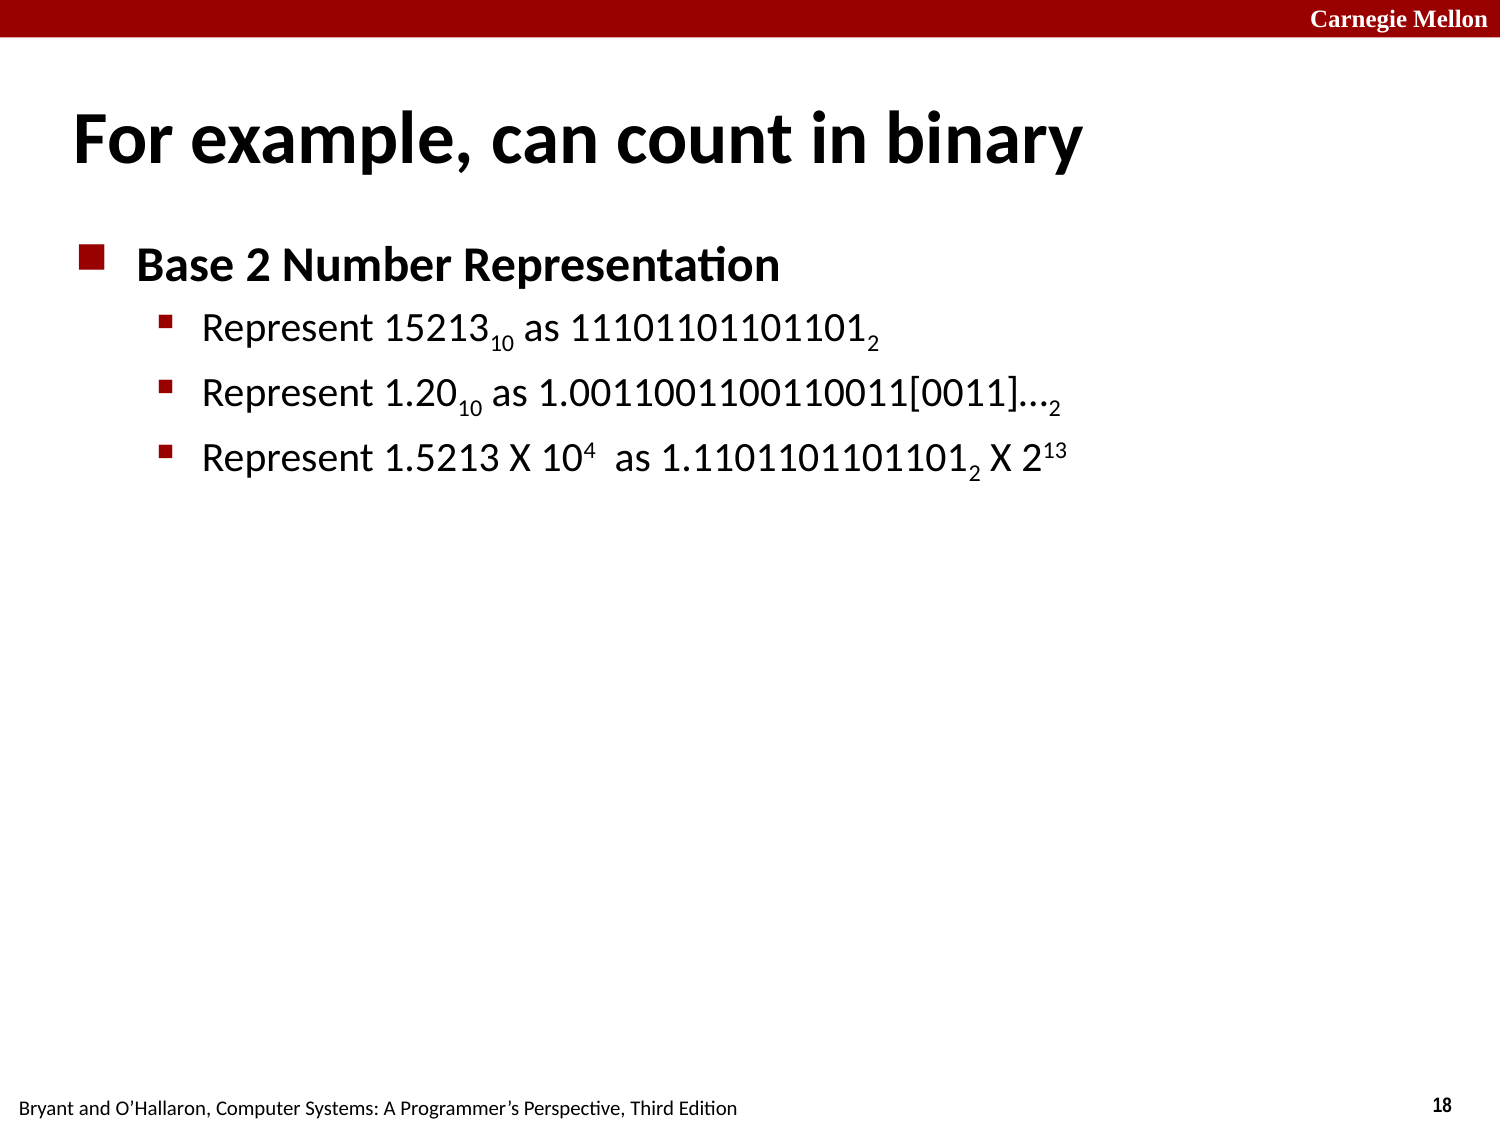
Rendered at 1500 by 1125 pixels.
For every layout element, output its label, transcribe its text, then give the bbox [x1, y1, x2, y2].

title For example, can count in binary [58, 71, 1305, 197]
list Base 2 Number Representation Represent 1521310 as 111011011011012 Represent 1.2010 as 1.0011001100110011[0011]…2 Represent 1.5213 X 104 as 1.11011011011012 X 213 [64, 223, 1361, 1040]
